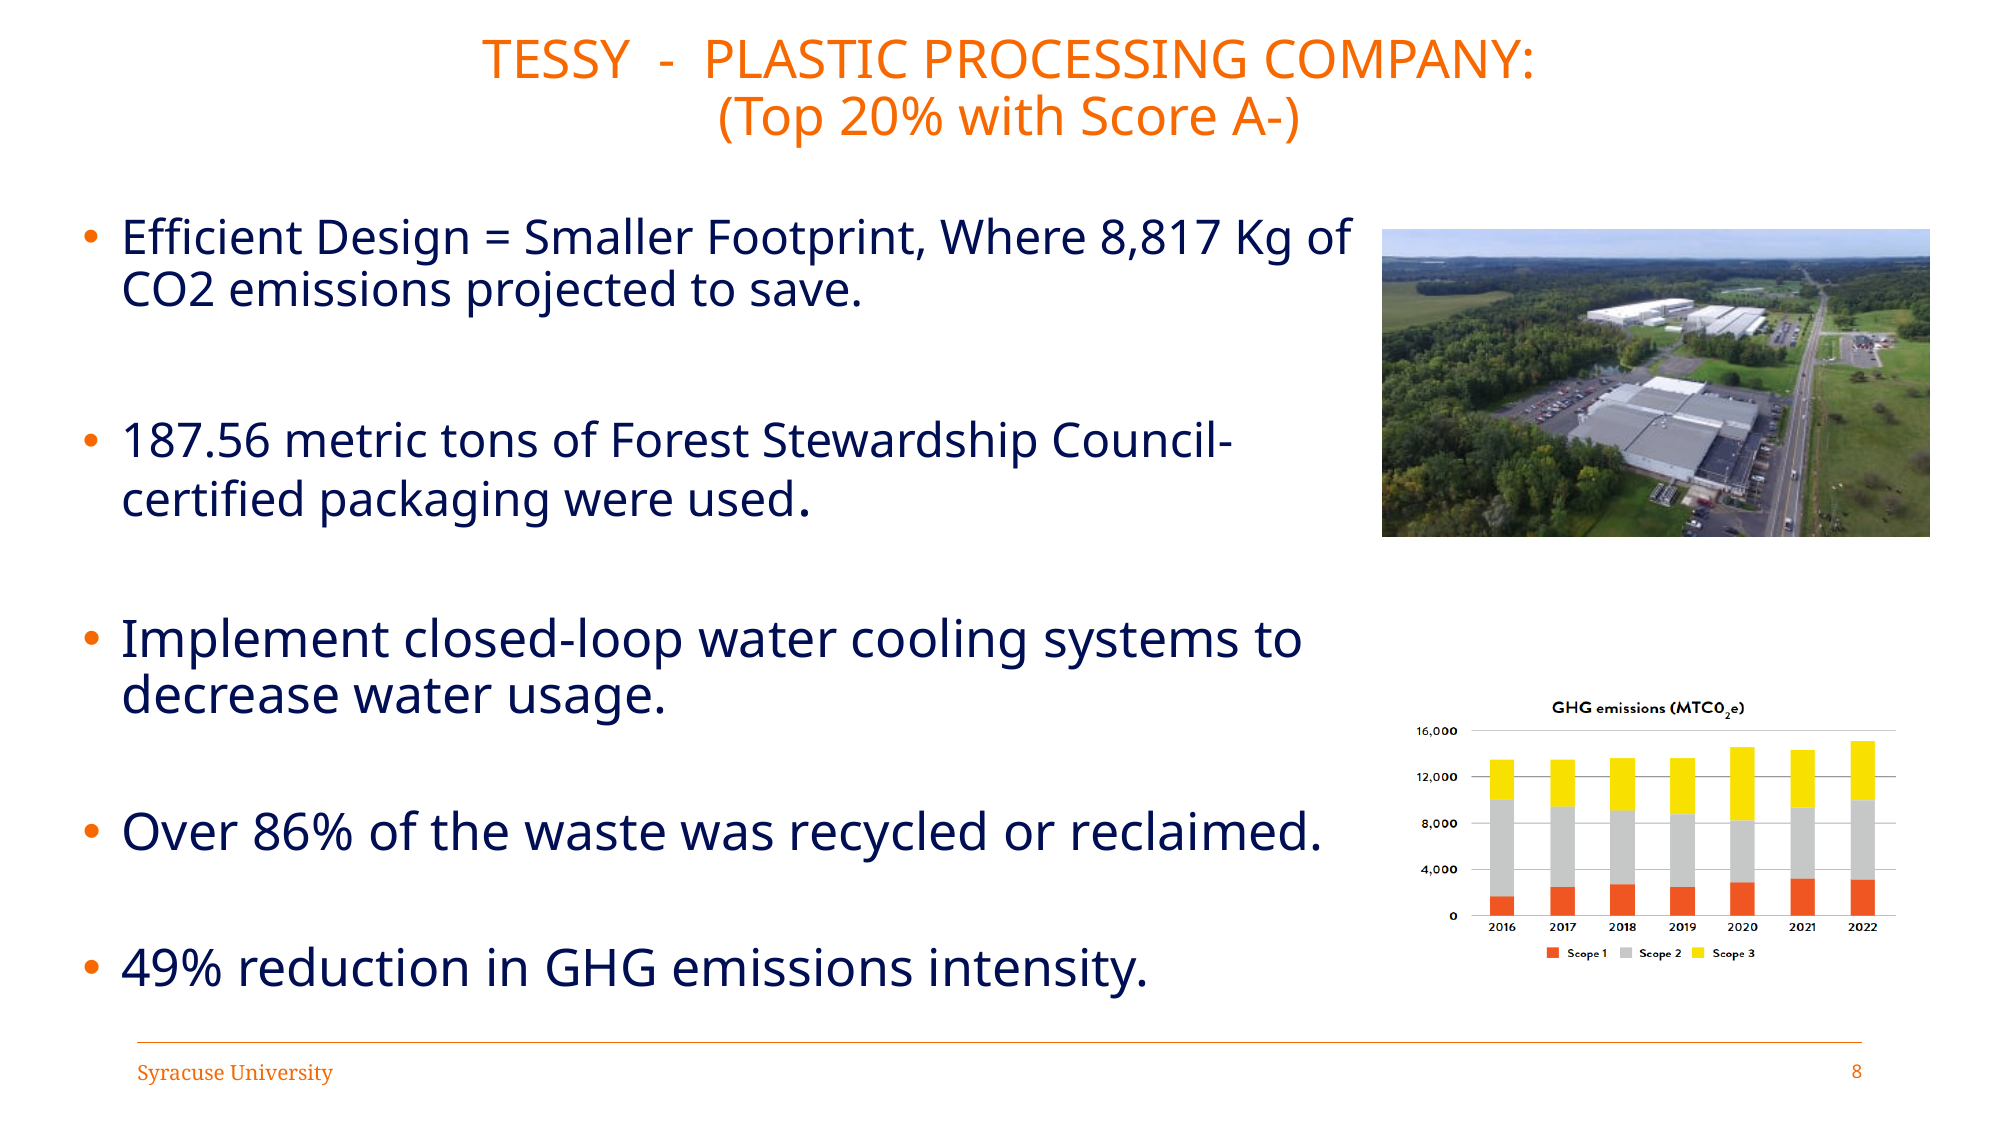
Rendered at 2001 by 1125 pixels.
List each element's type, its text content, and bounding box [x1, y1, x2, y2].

picture [1382, 229, 1930, 537]
picture [1390, 678, 1930, 987]
title TESSY - PLASTIC PROCESSING COMPANY: (Top 20% with Score A-) [147, 24, 1873, 156]
list Efficient Design = Smaller Footprint, Where 8,817 Kg of CO2 emissions projected to save. 187.56 metric tons of Forest Stewardship Council-certified packaging were used. Implement closed-loop water cooling systems to decrease water usage. Over 86% of the waste was recycled or reclaimed. 49% reduction in GHG emissions intensity. [82, 205, 1383, 1008]
